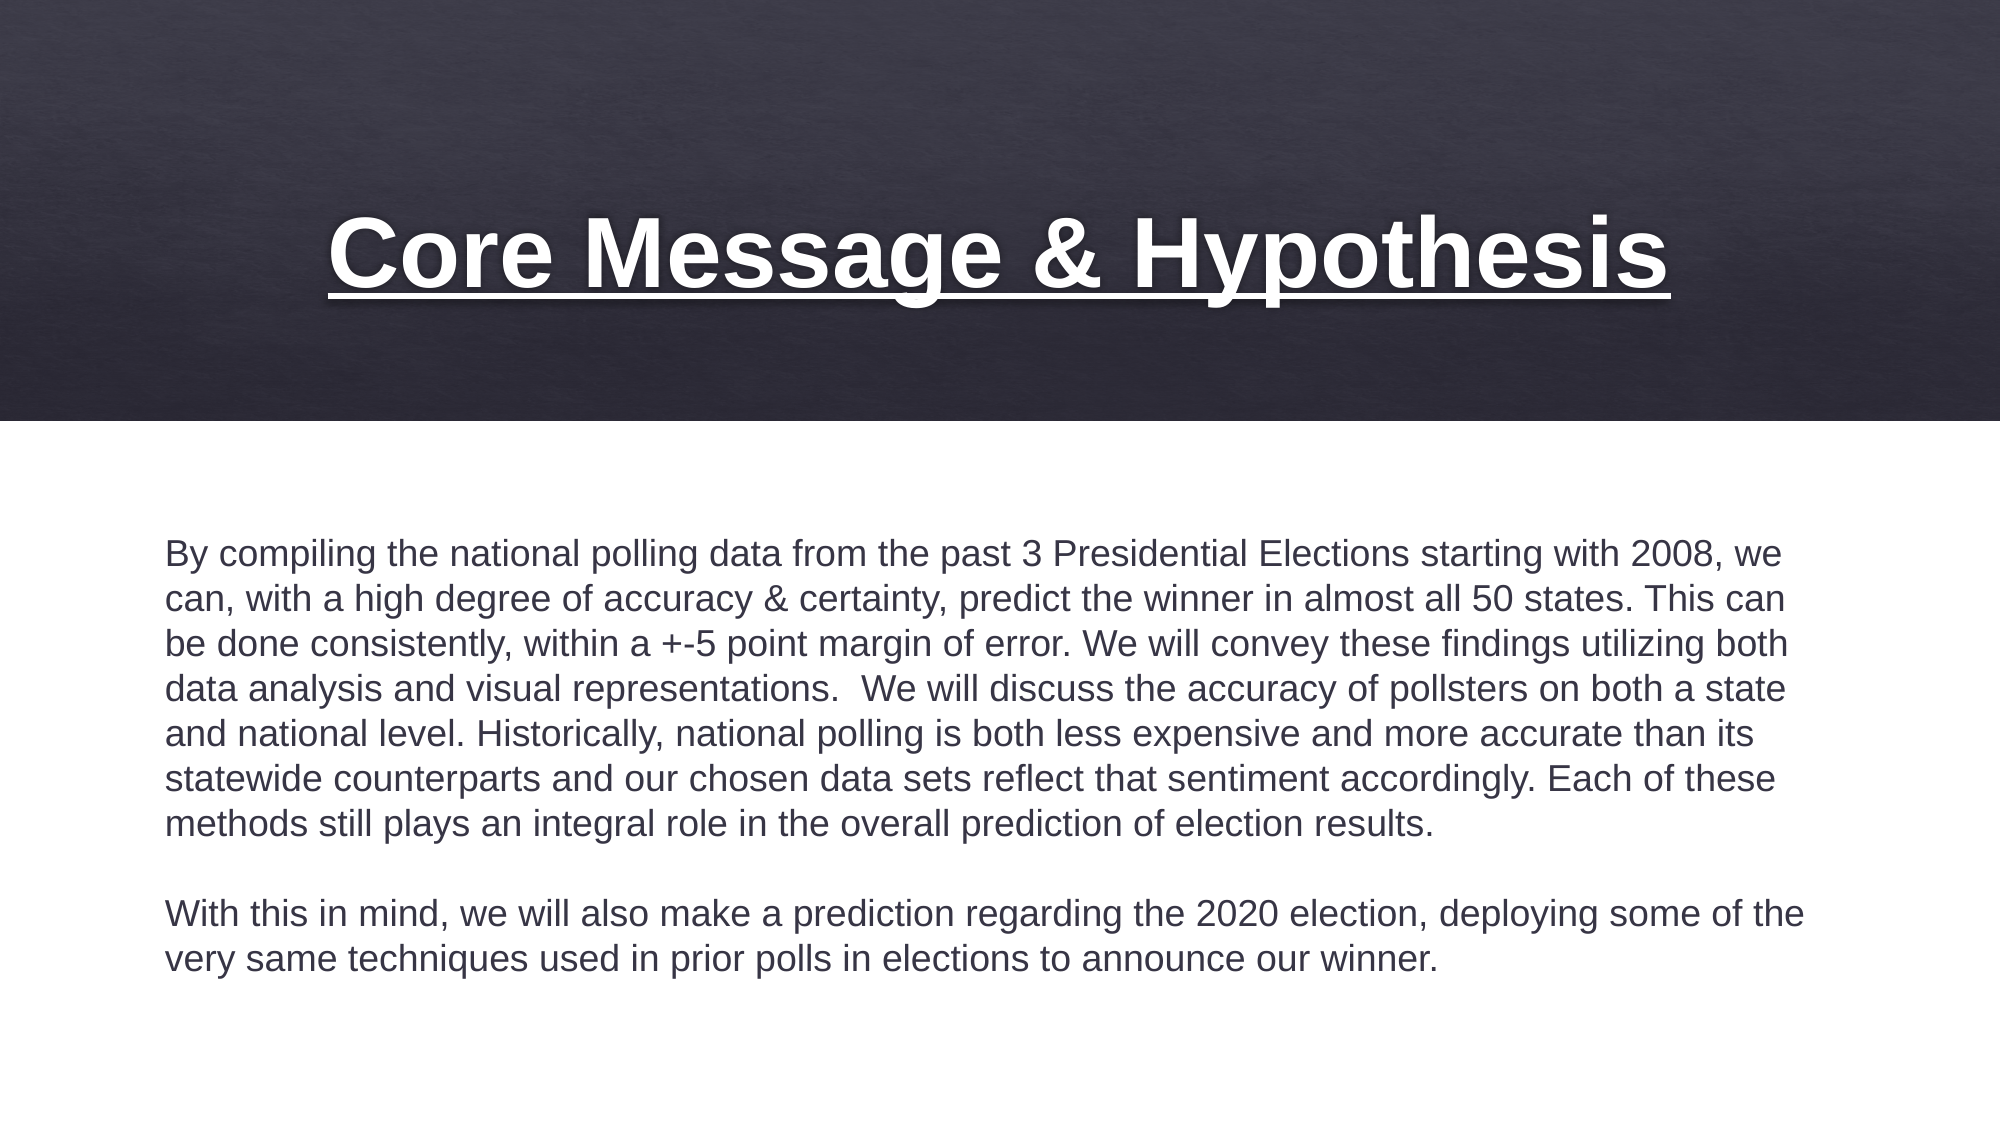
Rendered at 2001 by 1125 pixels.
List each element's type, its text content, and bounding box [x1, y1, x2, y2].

text_box [0, 421, 2000, 1125]
title Core Message & Hypothesis [149, 121, 1849, 390]
text_box By compiling the national polling data from the past 3 Presidential Elections starting with 2008, we can, with a high degree of accuracy & certainty, predict the winner in almost all 50 states. This can be done consistently, within a +-5 point margin of error. We will convey these findings utilizing both data analysis and visual representations. We will discuss the accuracy of pollsters on both a state and national level. Historically, national polling is both less expensive and more accurate than its statewide counterparts and our chosen data sets reflect that sentiment accordingly. Each of these methods still plays an integral role in the overall prediction of election results. With this in mind, we will also make a prediction regarding the 2020 election, deploying some of the very same techniques used in prior polls in elections to announce our winner. [149, 503, 1849, 1004]
text_box [0, 0, 2000, 421]
